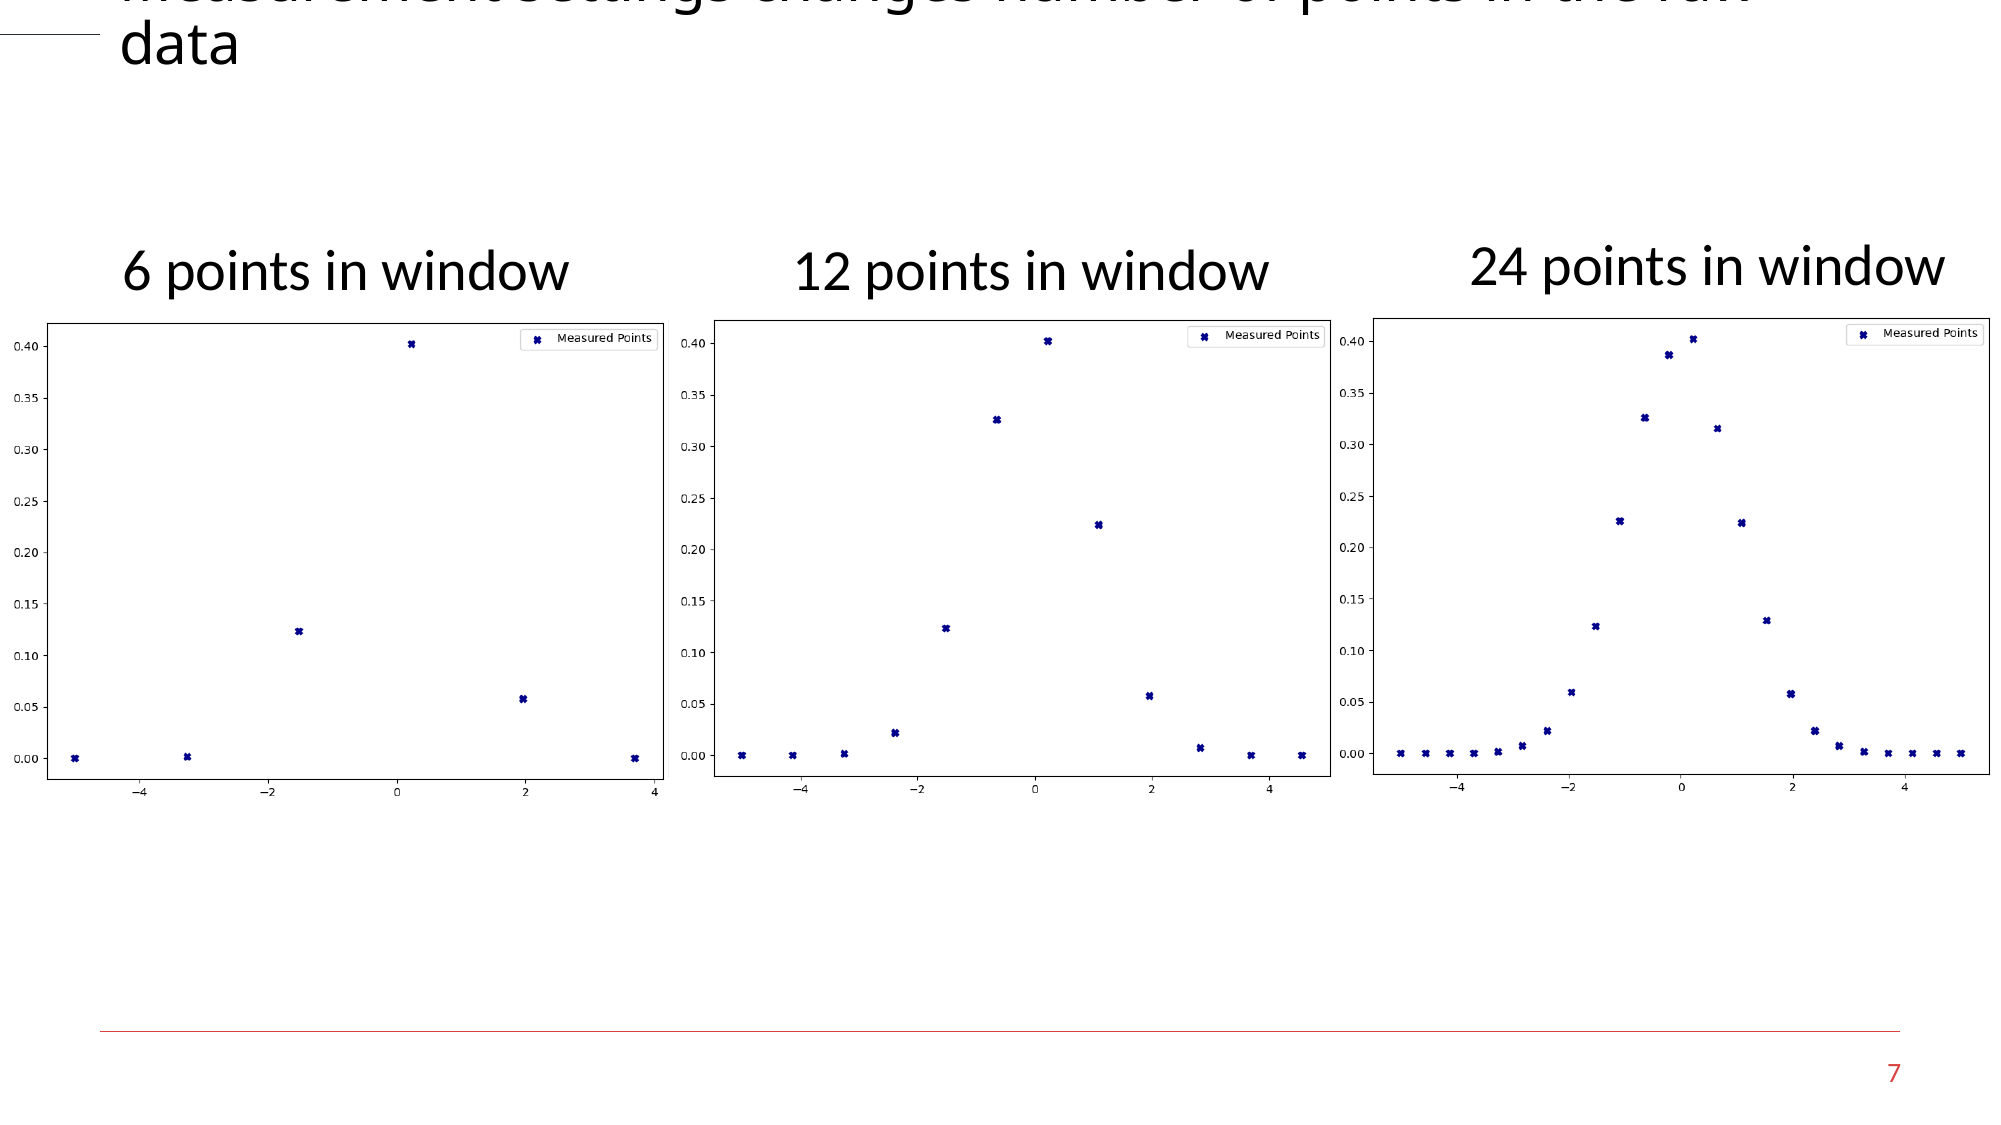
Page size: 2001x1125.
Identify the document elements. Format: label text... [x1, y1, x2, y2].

title Measurement settings changes number of points in the raw data [104, 0, 1905, 85]
text_box 6 points in window [107, 224, 586, 310]
text_box 12 points in window [777, 224, 1286, 307]
picture [0, 305, 2001, 811]
text_box 24 points in window [1454, 219, 1962, 305]
slide_number 7 [1738, 1054, 1901, 1125]
